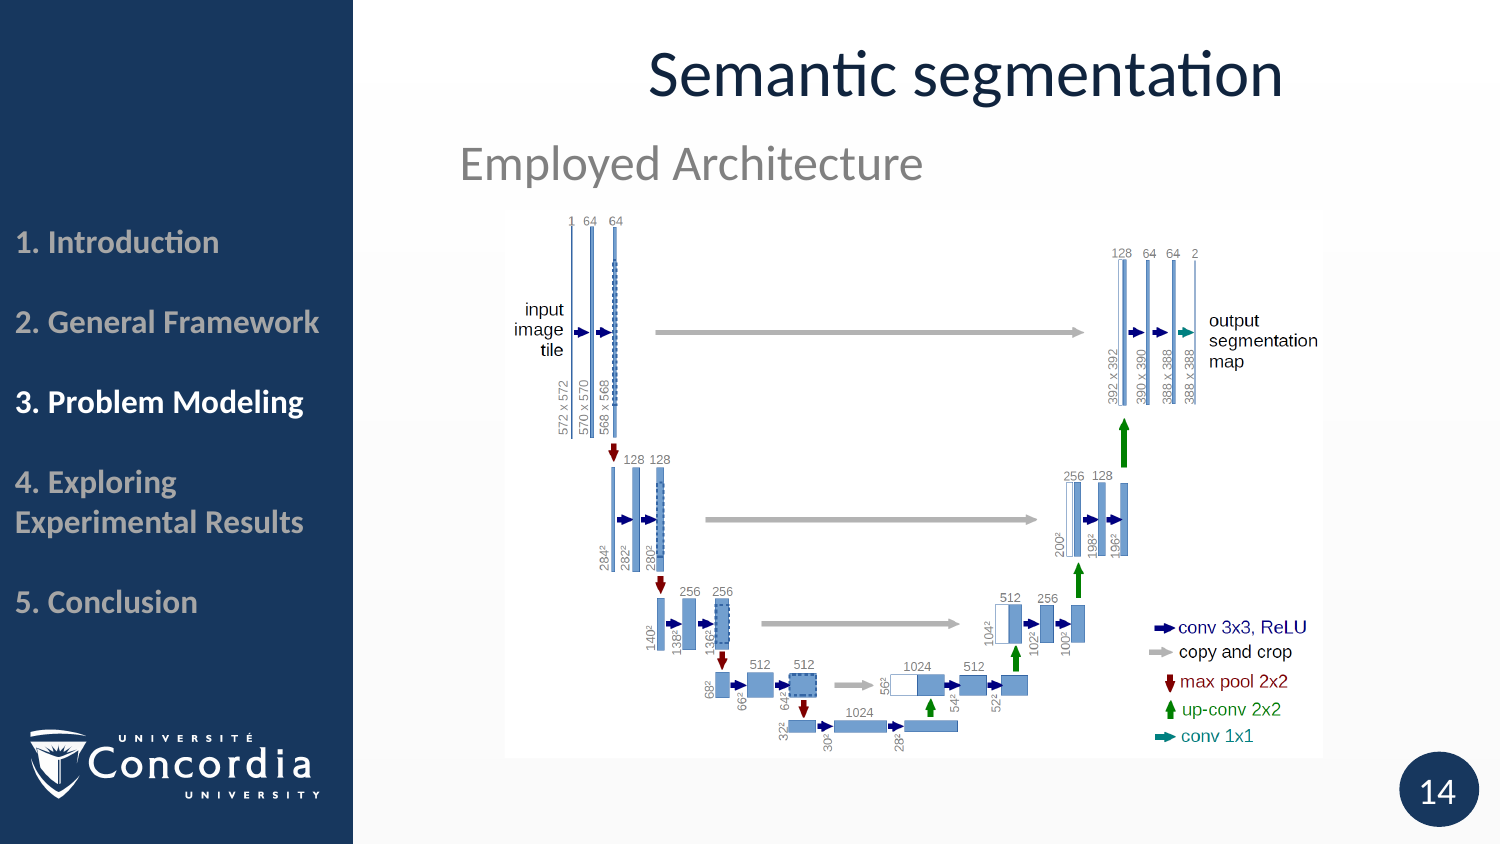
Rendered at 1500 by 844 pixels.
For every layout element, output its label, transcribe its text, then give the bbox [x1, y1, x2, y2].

picture [10, 715, 341, 818]
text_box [0, 0, 376, 844]
text_box [1404, 749, 1482, 829]
picture [504, 210, 1324, 758]
text_box 14 [1129, 766, 1468, 812]
text_box Semantic segmentation [634, 22, 1366, 153]
text_box Employed Architecture [444, 123, 1144, 199]
